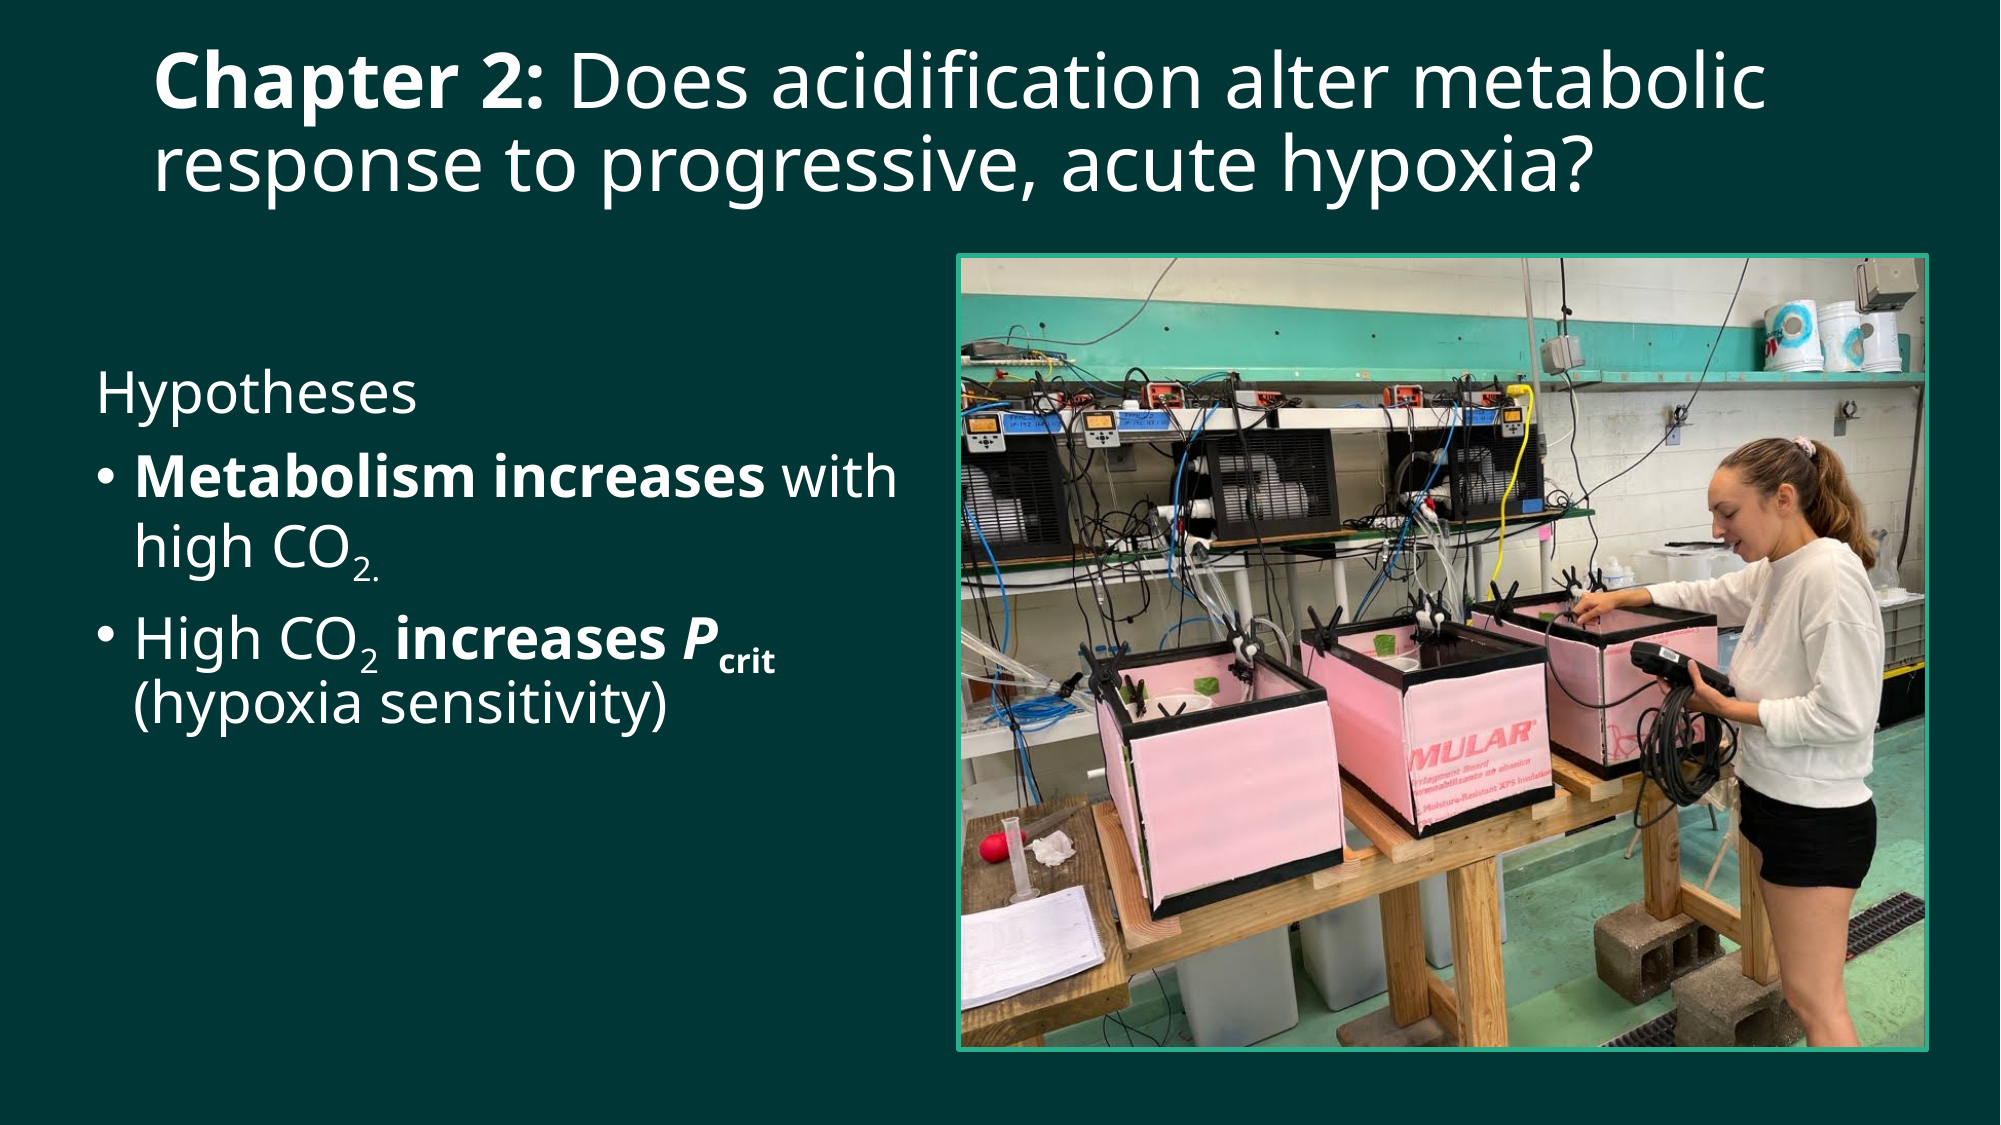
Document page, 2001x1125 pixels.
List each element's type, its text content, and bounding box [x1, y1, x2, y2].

title Chapter 2: Does acidification alter metabolic response to progressive, acute hypoxia? [137, 16, 1863, 234]
list Hypotheses Metabolism increases with high CO2. High CO2 increases Pcrit (hypoxia sensitivity) [80, 355, 956, 1033]
picture [961, 258, 1925, 1047]
